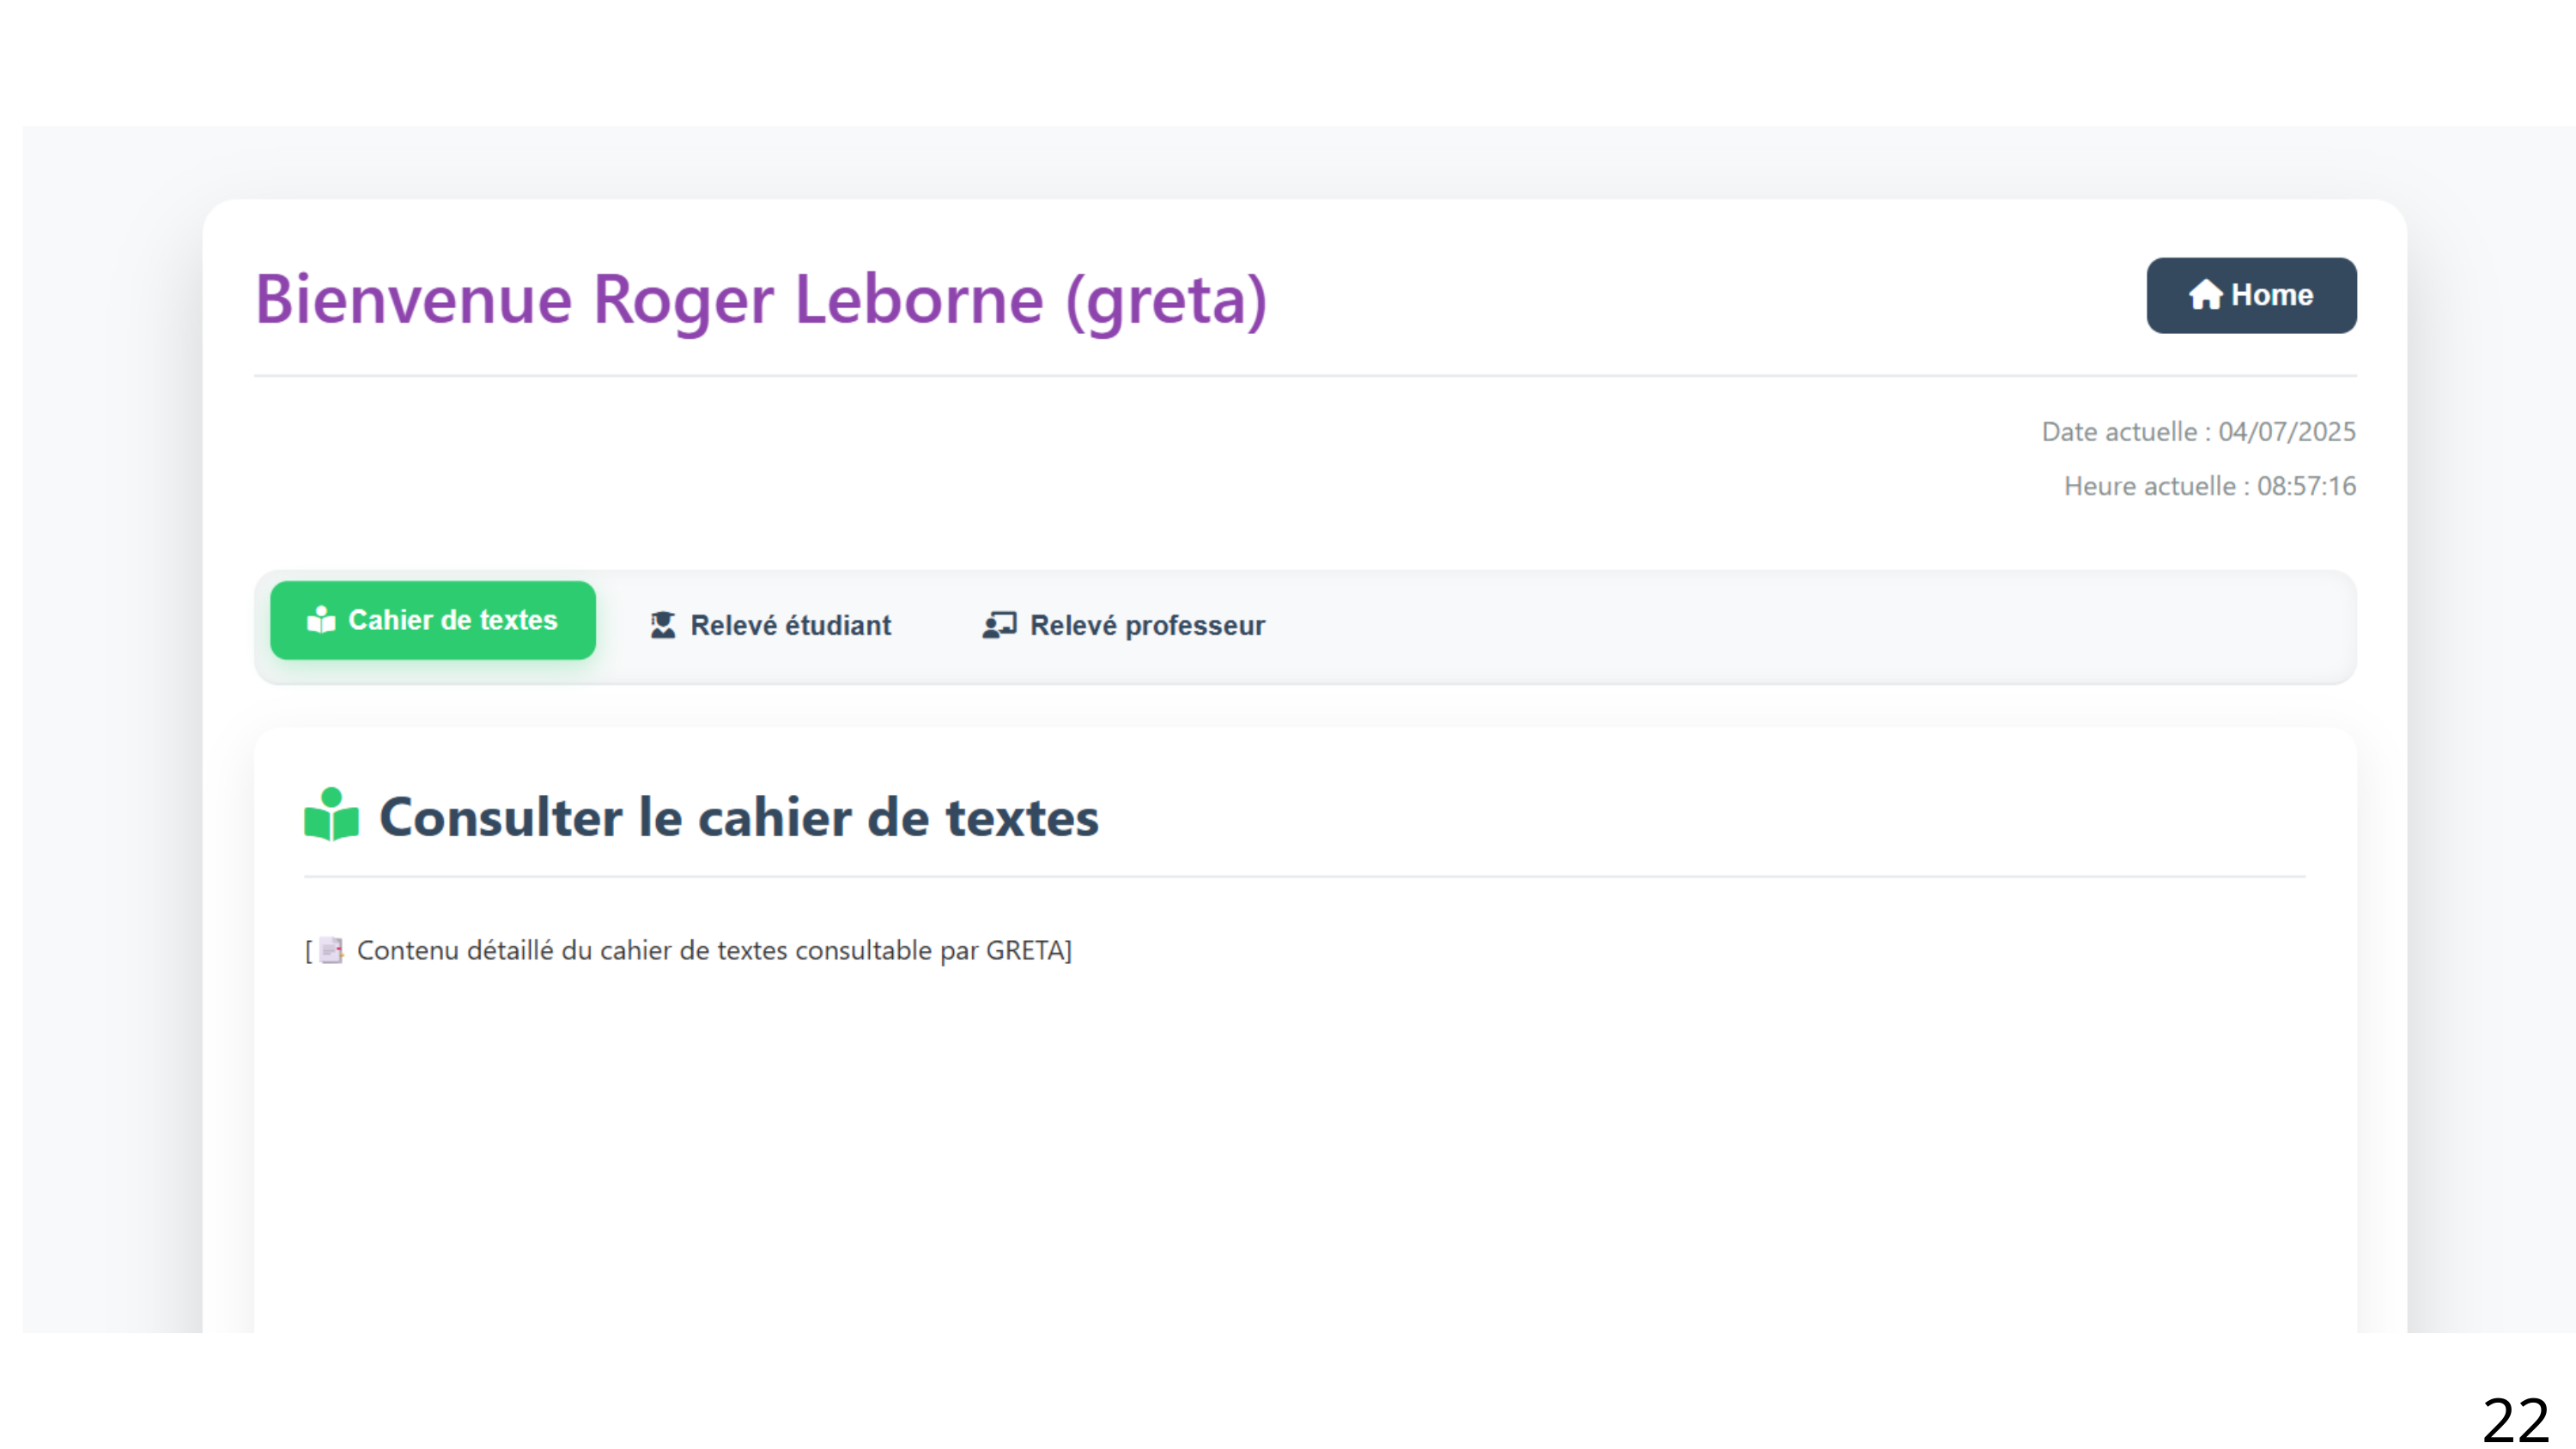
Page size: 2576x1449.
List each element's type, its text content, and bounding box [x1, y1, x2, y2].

text_box [22, 126, 2576, 1333]
text_box 22 [2482, 1369, 2552, 1449]
